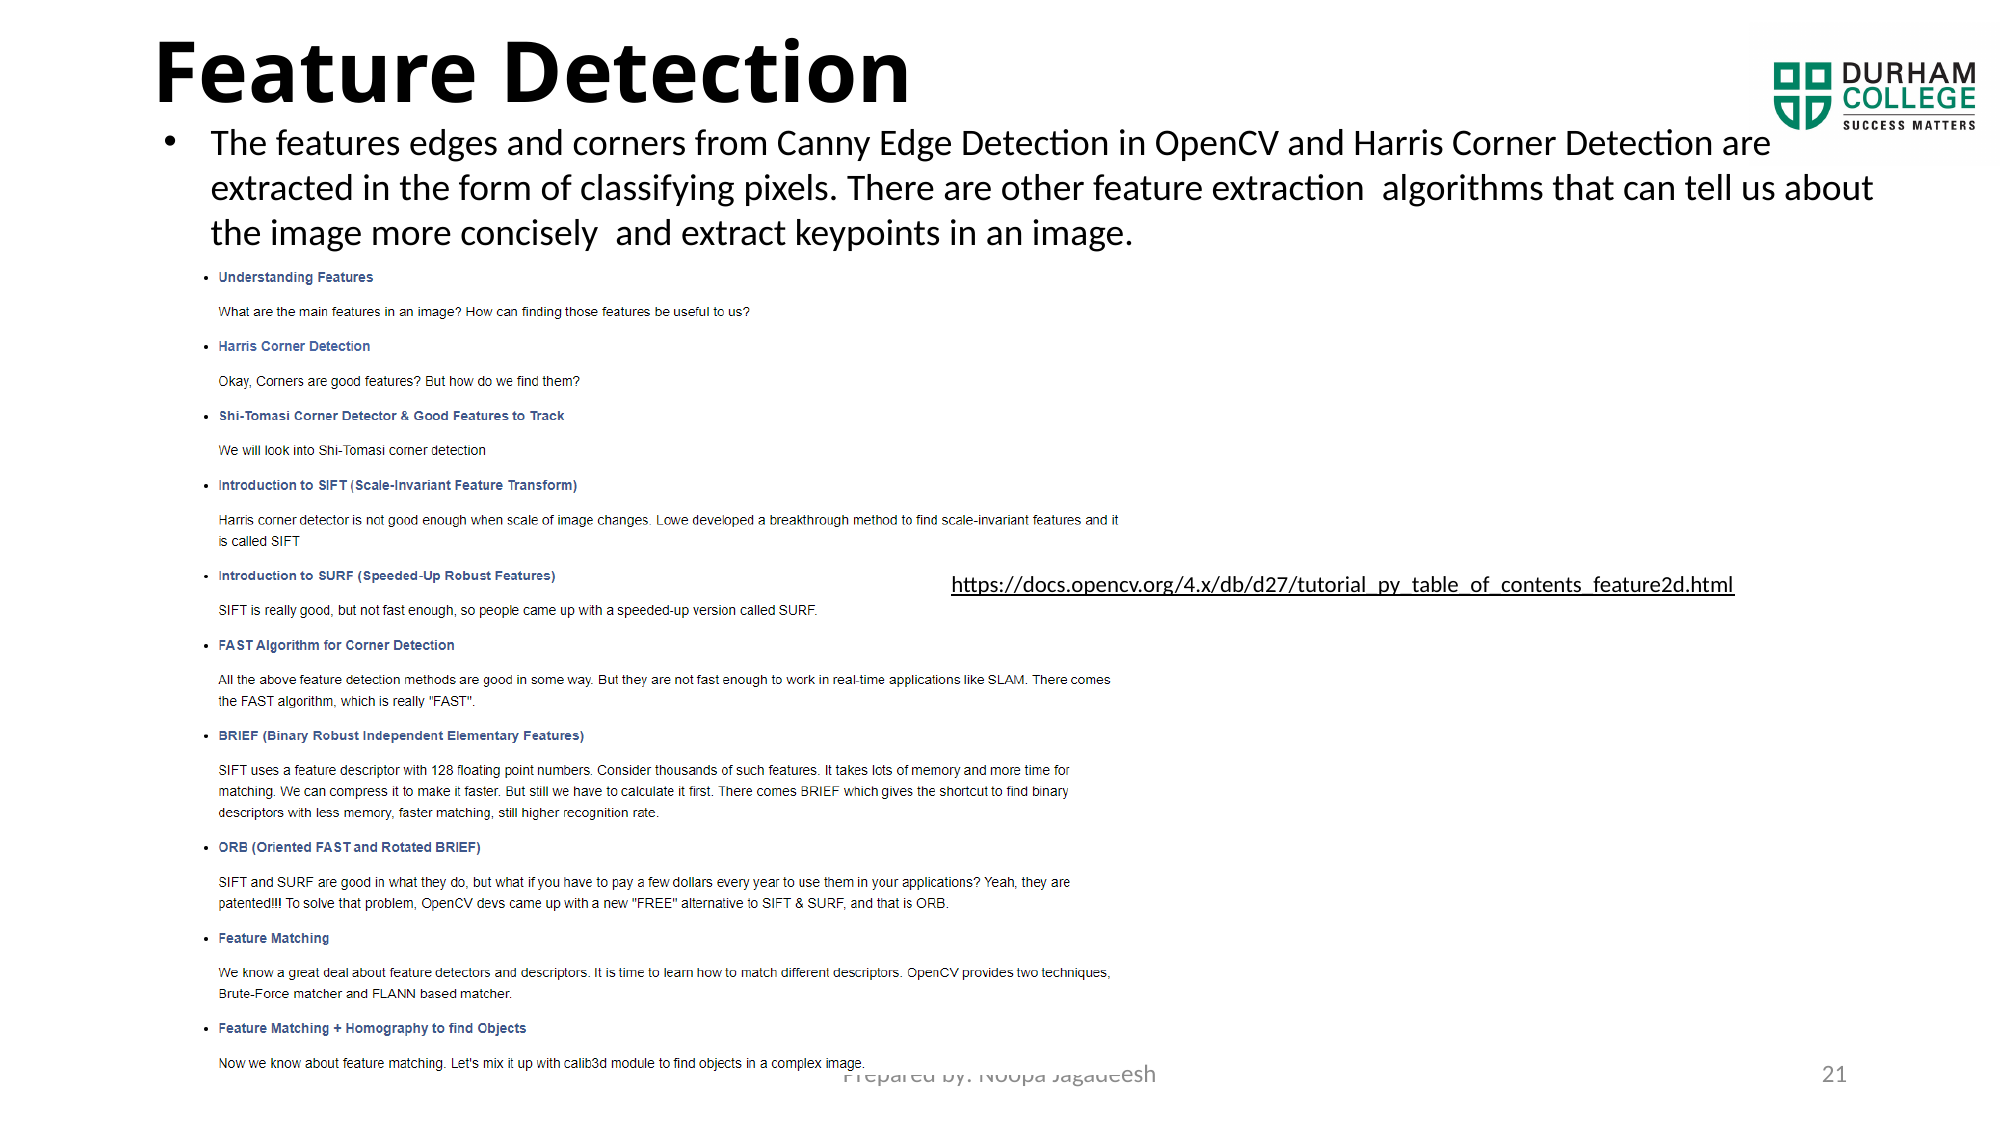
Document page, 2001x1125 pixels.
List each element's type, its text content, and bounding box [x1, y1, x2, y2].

slide_number 21 [1412, 1042, 1863, 1103]
text_box The features edges and corners from Canny Edge Detection in OpenCV and Harris Corner Detection are extracted in the form of classifying pixels. There are other feature extraction algorithms that can tell us about the image more concisely and extract keypoints in an image. [148, 110, 1901, 261]
picture [1863, 22, 2000, 166]
picture [194, 262, 1120, 1075]
text_box https://docs.opencv.org/4.x/db/d27/tutorial_py_table_of_contents_feature2d.html [1120, 562, 1937, 605]
title Feature Detection [137, 22, 1863, 129]
footer Prepared by: Noopa Jagadeesh [662, 1042, 1338, 1103]
